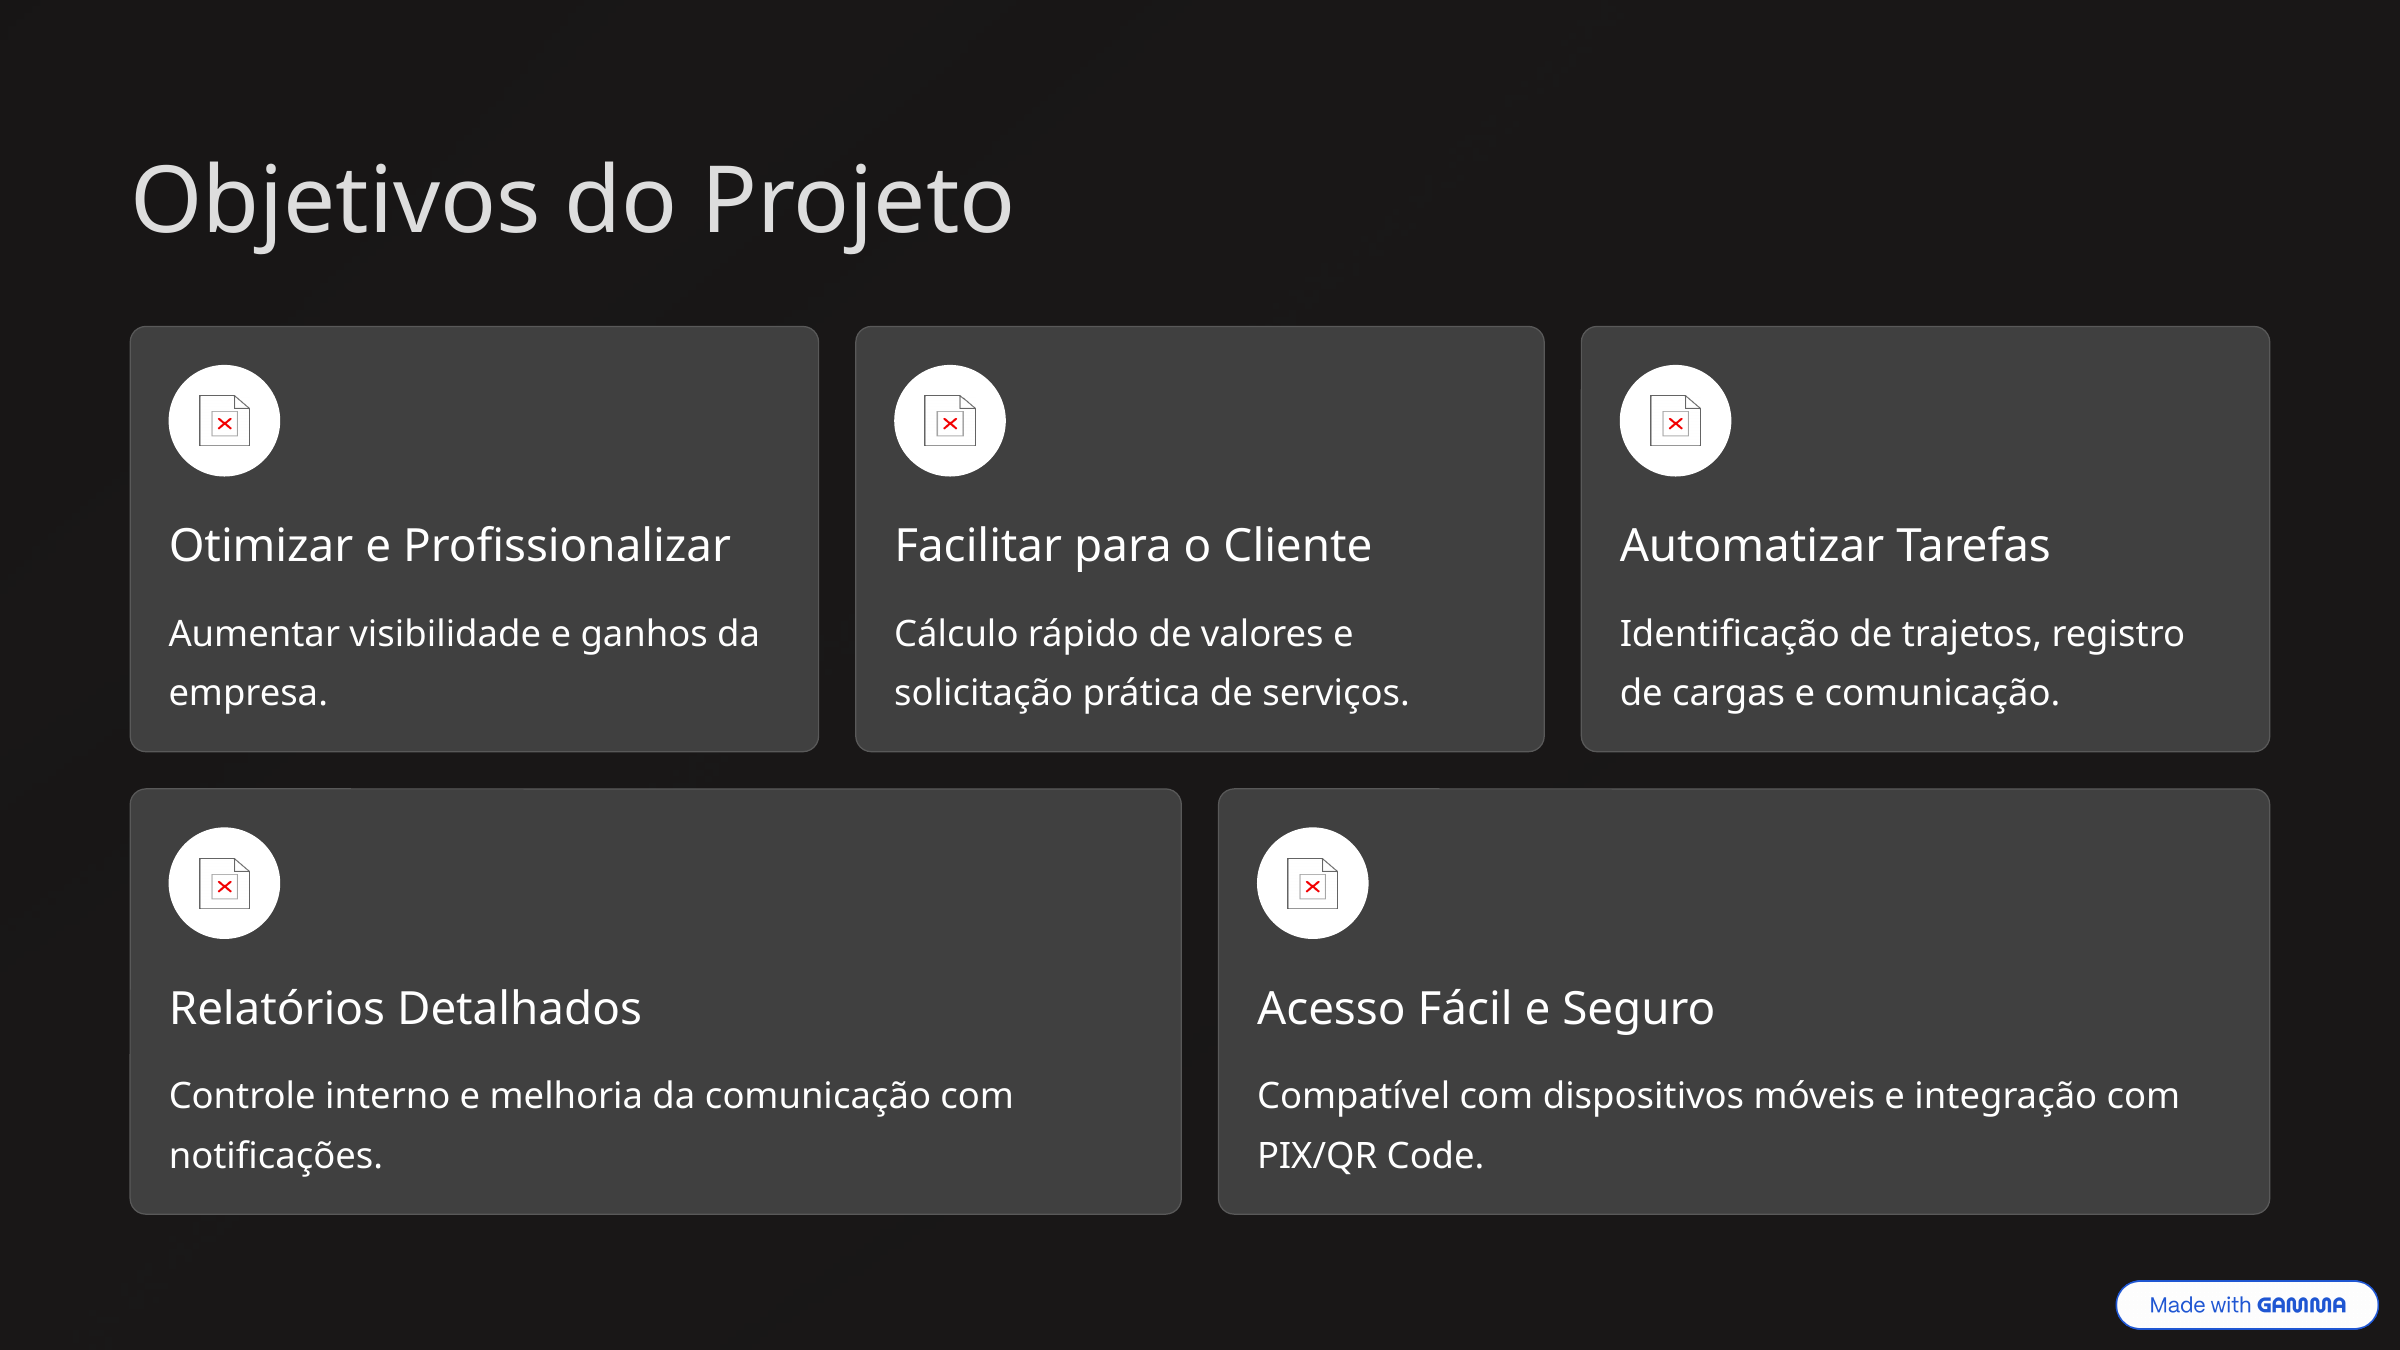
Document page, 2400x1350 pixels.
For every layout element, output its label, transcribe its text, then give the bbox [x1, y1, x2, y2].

picture [199, 395, 250, 446]
text_box [130, 326, 819, 752]
text_box Cálculo rápido de valores e solicitação prática de serviços. [894, 594, 1506, 714]
text_box [1581, 326, 2270, 752]
text_box [1256, 827, 1369, 939]
text_box Otimizar e Profissionalizar [168, 513, 759, 572]
text_box Controle interno e melhoria da comunicação com notificações. [168, 1056, 1143, 1176]
text_box Acesso Fácil e Seguro [1256, 976, 1746, 1035]
picture [1287, 857, 1338, 909]
text_box Objetivos do Projeto [130, 135, 1061, 253]
text_box Identificação de trajetos, registro de cargas e comunicação. [1619, 594, 2232, 714]
picture [2106, 1271, 2389, 1339]
text_box [1218, 788, 2270, 1215]
picture [924, 395, 976, 446]
text_box Relatórios Detalhados [168, 976, 669, 1035]
text_box [855, 326, 1545, 752]
picture [199, 857, 250, 909]
text_box Aumentar visibilidade e ganhos da empresa. [168, 594, 781, 714]
text_box [894, 364, 1006, 477]
text_box [168, 827, 281, 939]
text_box Facilitar para o Cliente [894, 513, 1402, 572]
text_box [168, 364, 281, 477]
text_box [1619, 364, 1732, 477]
text_box Compatível com dispositivos móveis e integração com PIX/QR Code. [1257, 1056, 2232, 1176]
text_box Automatizar Tarefas [1619, 513, 2085, 572]
picture [1650, 395, 1701, 446]
text_box [130, 788, 1182, 1215]
